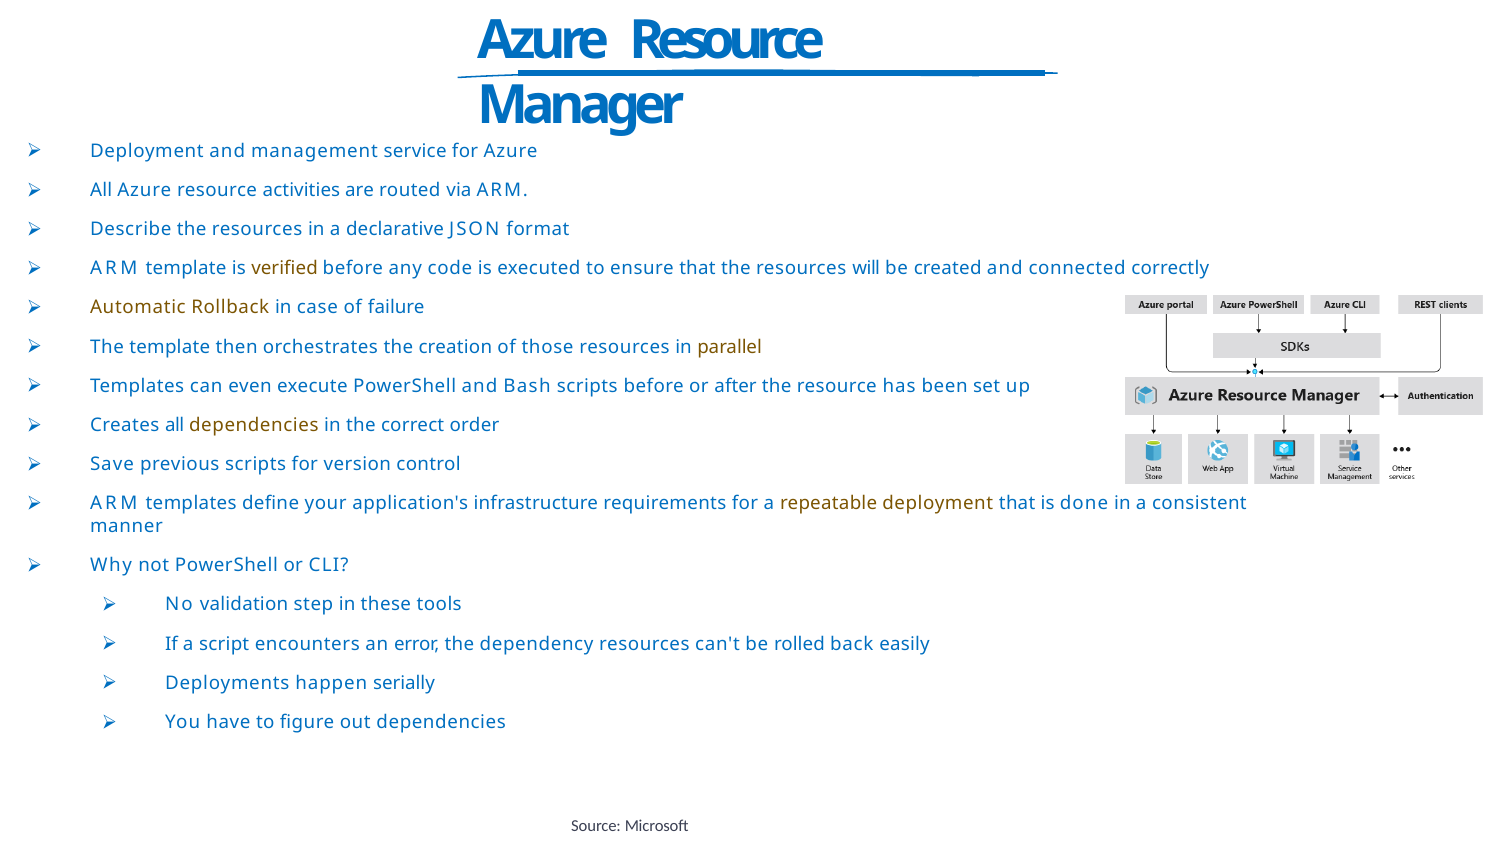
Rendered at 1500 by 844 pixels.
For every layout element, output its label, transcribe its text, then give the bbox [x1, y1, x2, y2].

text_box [456, 69, 1059, 79]
text_box Deployment and management service for Azure All Azure resource activities are routed via ARM. Describe the resources in a declarative JSON format ARM template is verified before any code is executed to ensure that the resources will be created and connected correctly Automatic Rollback in case of failure The template then orchestrates the creation of those resources in parallel Templates can even execute PowerShell and Bash scripts before or after the resource has been set up Creates all dependencies in the correct order Save previous scripts for version control ARM templates define your application's infrastructure requirements for a repeatable deployment that is done in a consistent manner Why not PowerShell or CLI? No validation step in these tools If a script encounters an error, the dependency resources can't be rolled back easily Deployments happen serially You have to figure out dependencies [25, 136, 1284, 733]
title Azure Resource Manager [475, 2, 991, 67]
title Azure Resource Manager [475, 87, 991, 136]
picture [1124, 295, 1484, 484]
text_box Source: Microsoft [569, 813, 694, 836]
